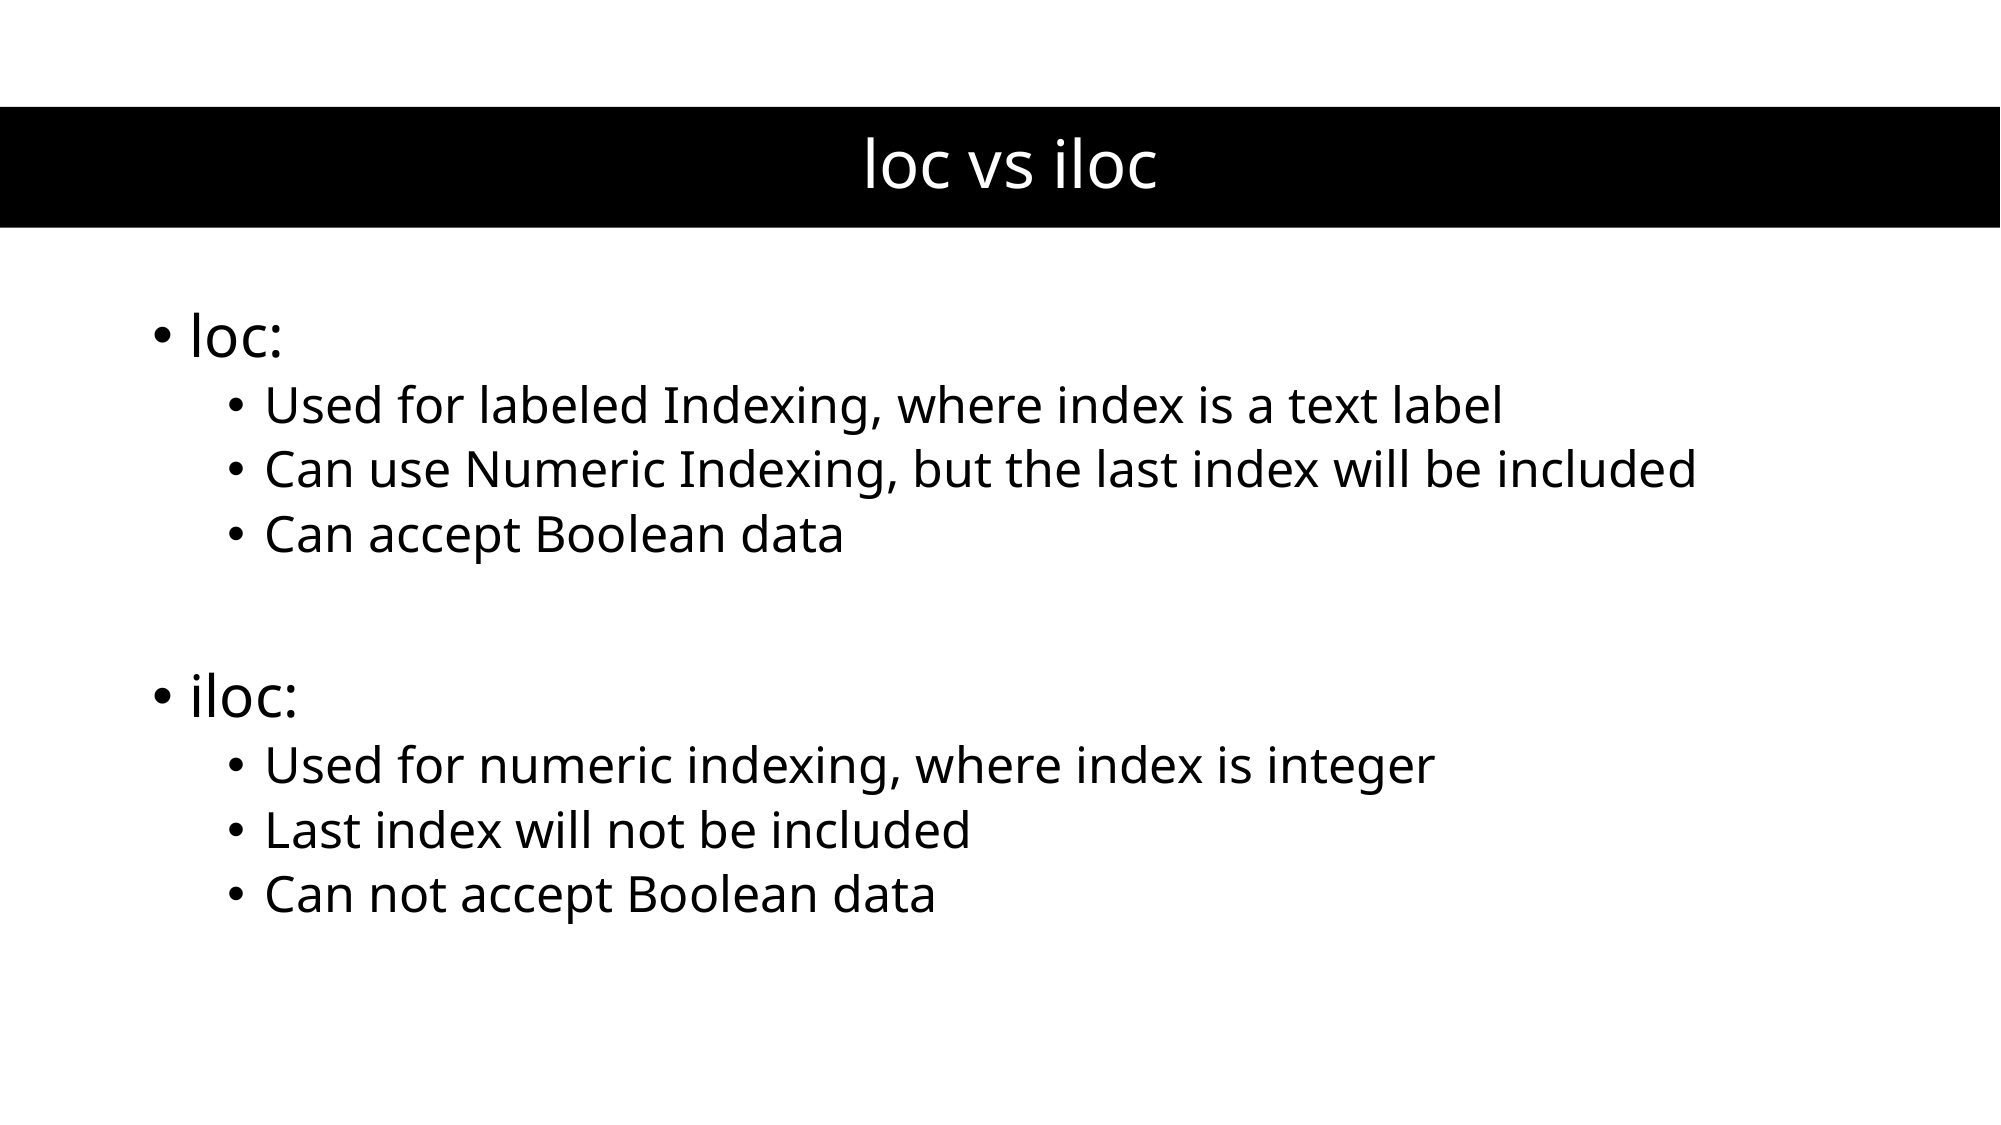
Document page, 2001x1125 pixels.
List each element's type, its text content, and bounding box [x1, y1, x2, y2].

title loc vs iloc [91, 105, 1931, 228]
list loc: Used for labeled Indexing, where index is a text label Can use Numeric Indexing, but the last index will be included Can accept Boolean data iloc: Used for numeric indexing, where index is integer Last index will not be included Can not accept Boolean data [137, 299, 1863, 1014]
text_box [0, 105, 2000, 229]
